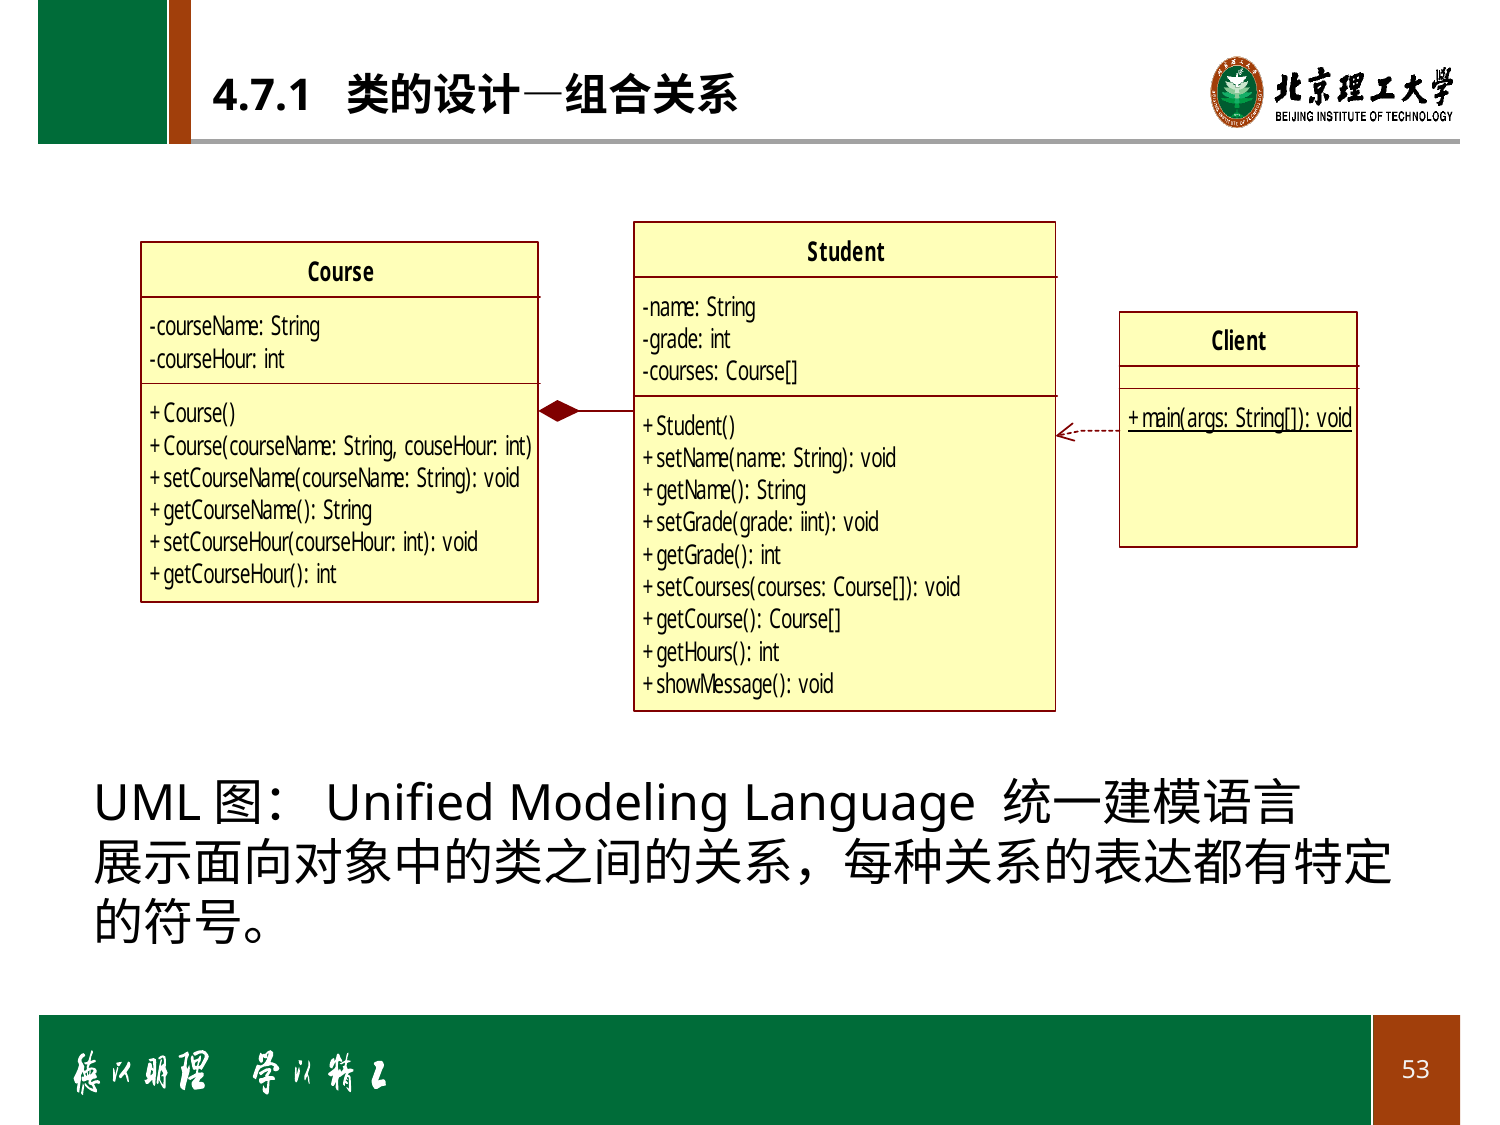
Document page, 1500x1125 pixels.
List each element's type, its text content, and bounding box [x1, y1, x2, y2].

picture [106, 172, 1394, 764]
list UML图：Unified Modeling Language 统一建模语言 展示面向对象中的类之间的关系，每种关系的表达都有特定的符号。 [78, 763, 1429, 988]
picture [1262, 56, 1453, 128]
title 4.7.1 类的设计—组合关系 [197, 0, 1262, 172]
